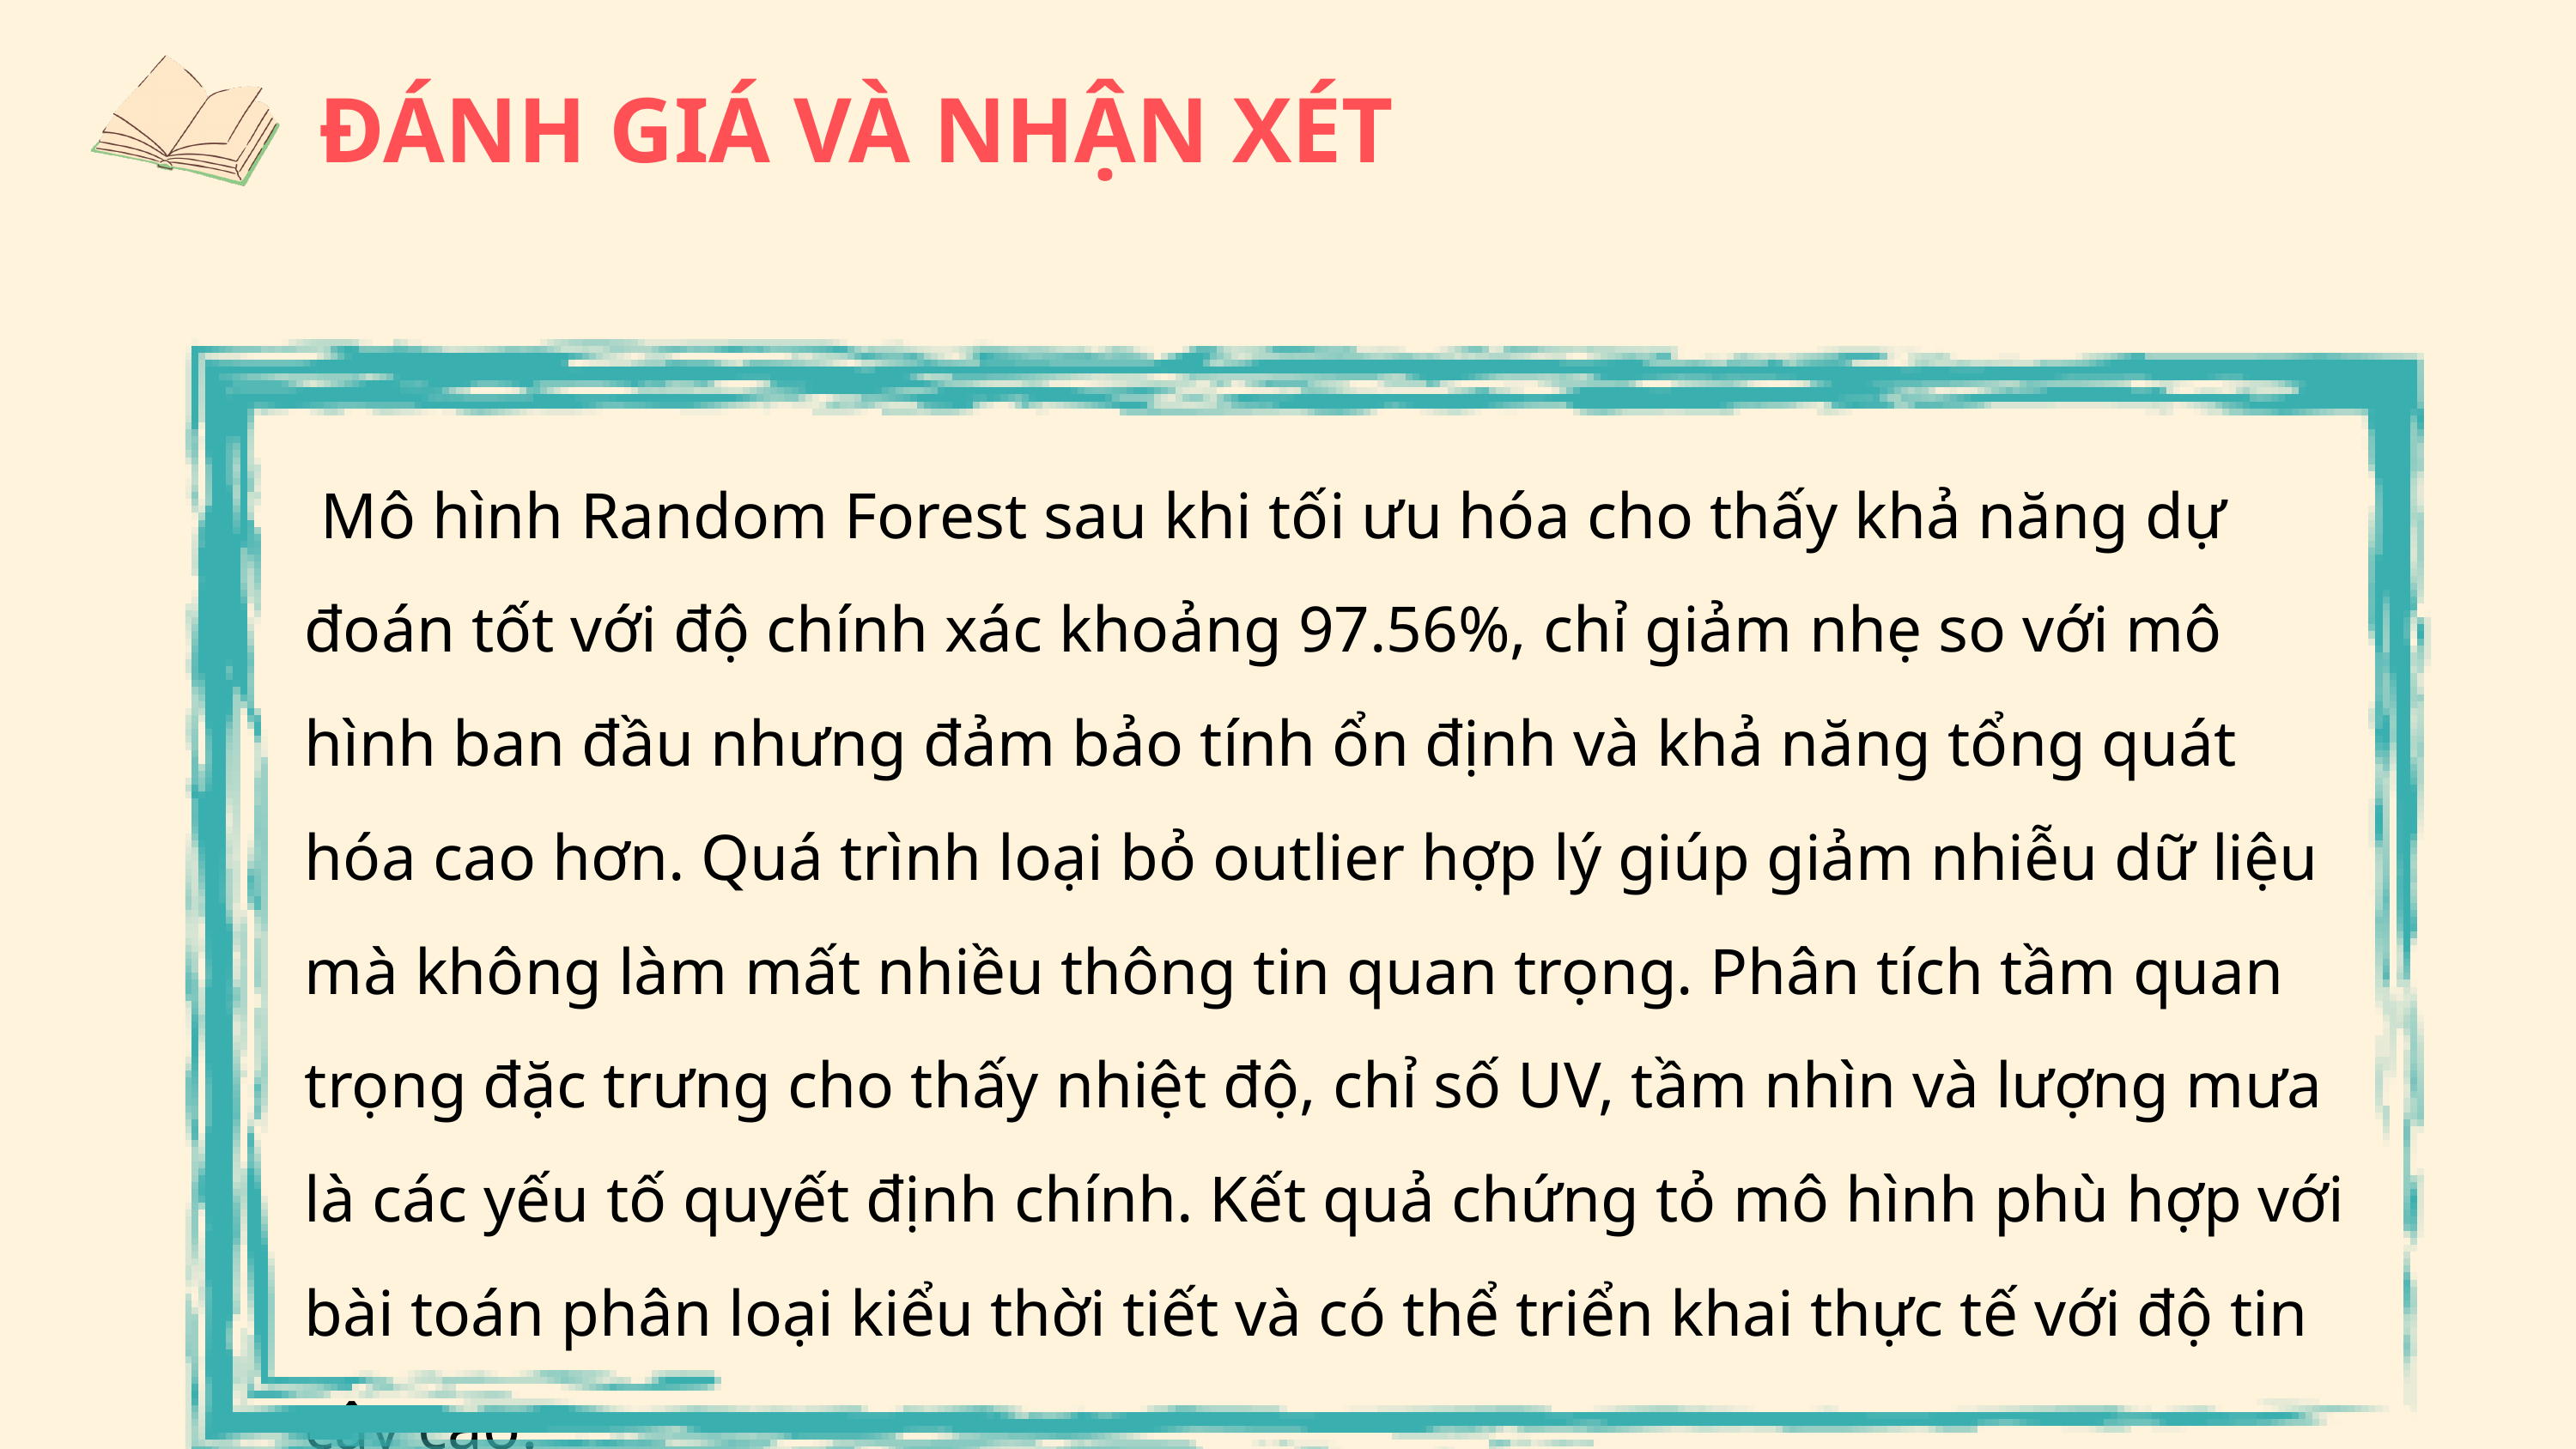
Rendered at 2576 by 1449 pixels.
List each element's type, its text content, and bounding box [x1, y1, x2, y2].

text_box ĐÁNH GIÁ VÀ NHẬN XÉT [304, 55, 1409, 181]
text_box [185, 339, 2432, 1449]
text_box [90, 55, 280, 186]
